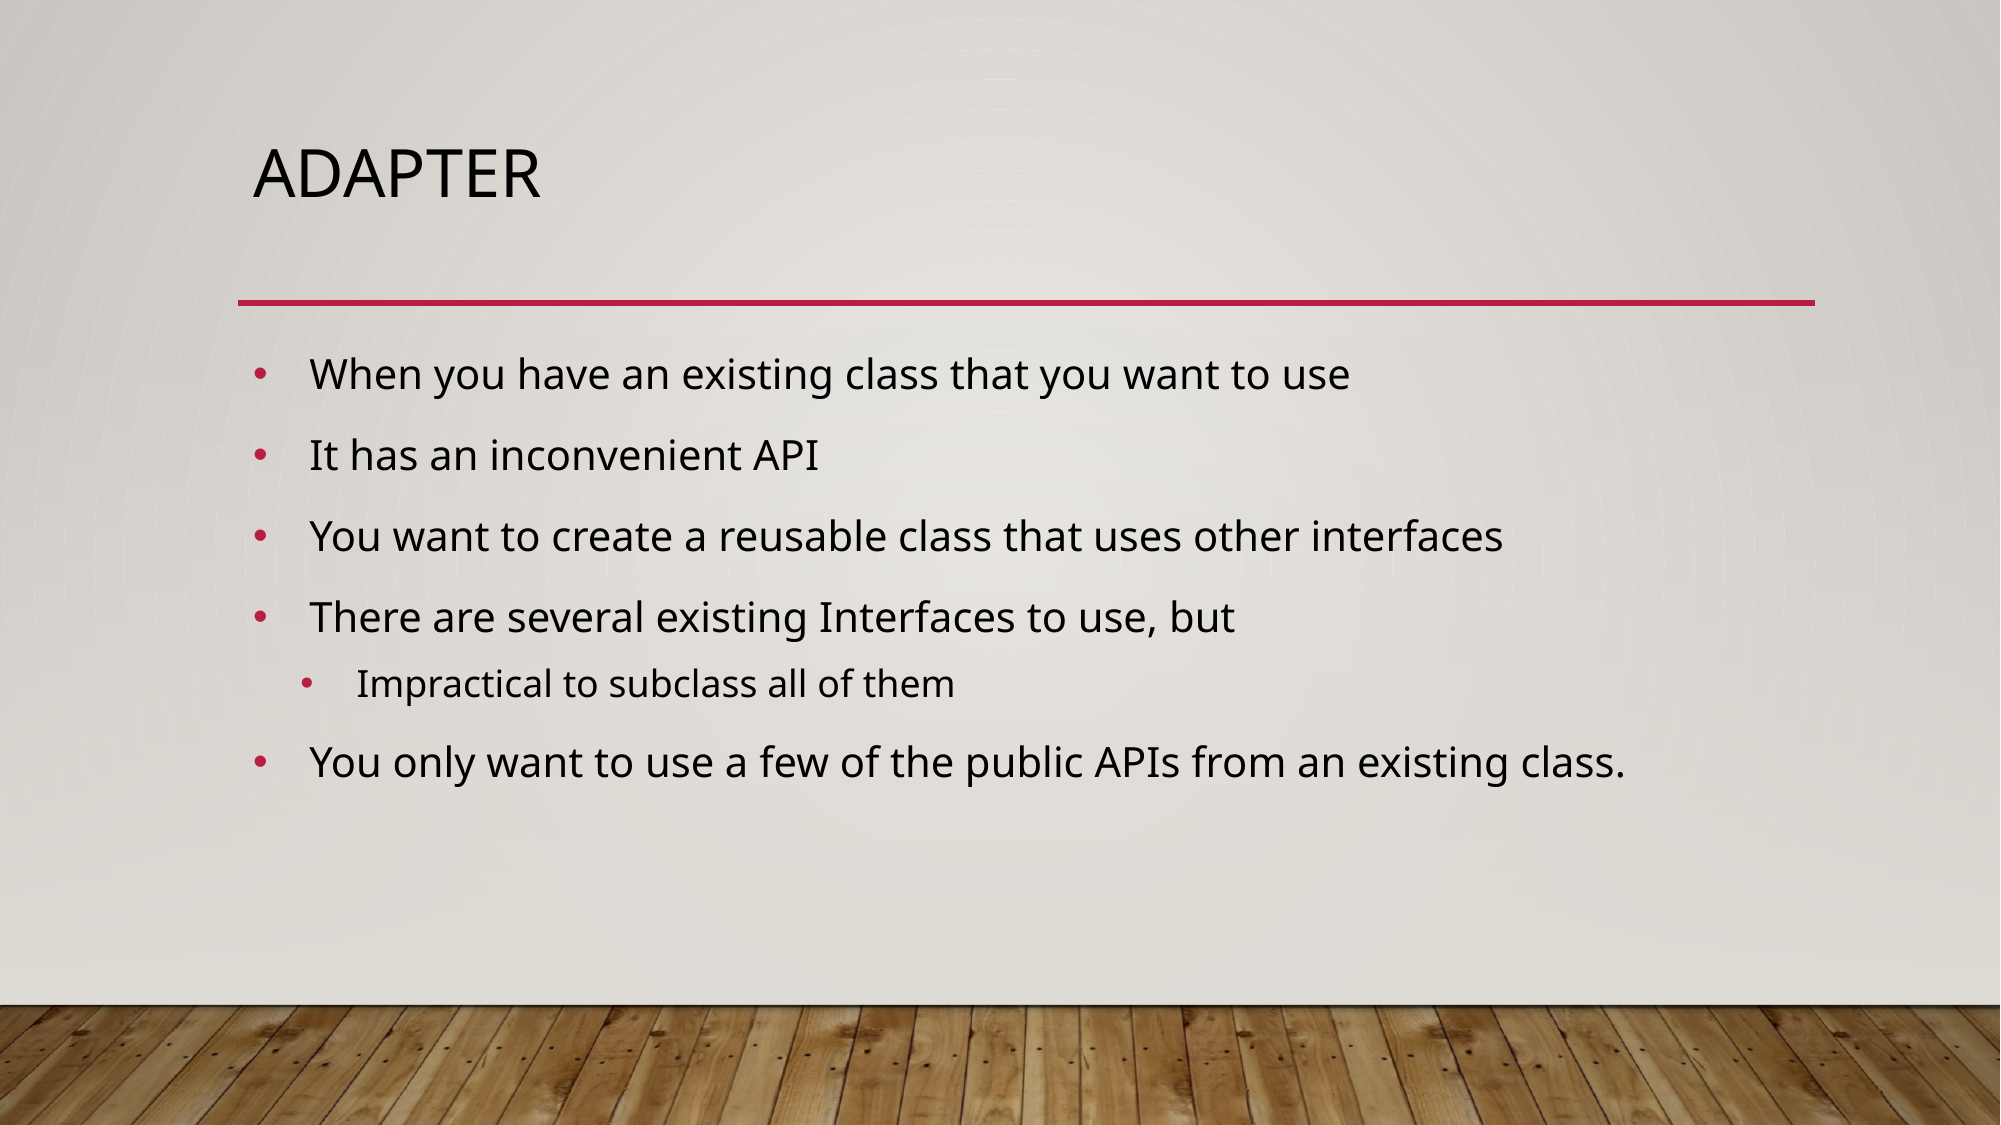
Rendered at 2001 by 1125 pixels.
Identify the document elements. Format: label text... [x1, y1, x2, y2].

list When you have an existing class that you want to use It has an inconvenient API You want to create a reusable class that uses other interfaces There are several existing Interfaces to use, but Impractical to subclass all of them You only want to use a few of the public APIs from an existing class. [238, 330, 1814, 897]
picture [0, 1005, 2000, 1125]
title adapter [238, 131, 1814, 305]
